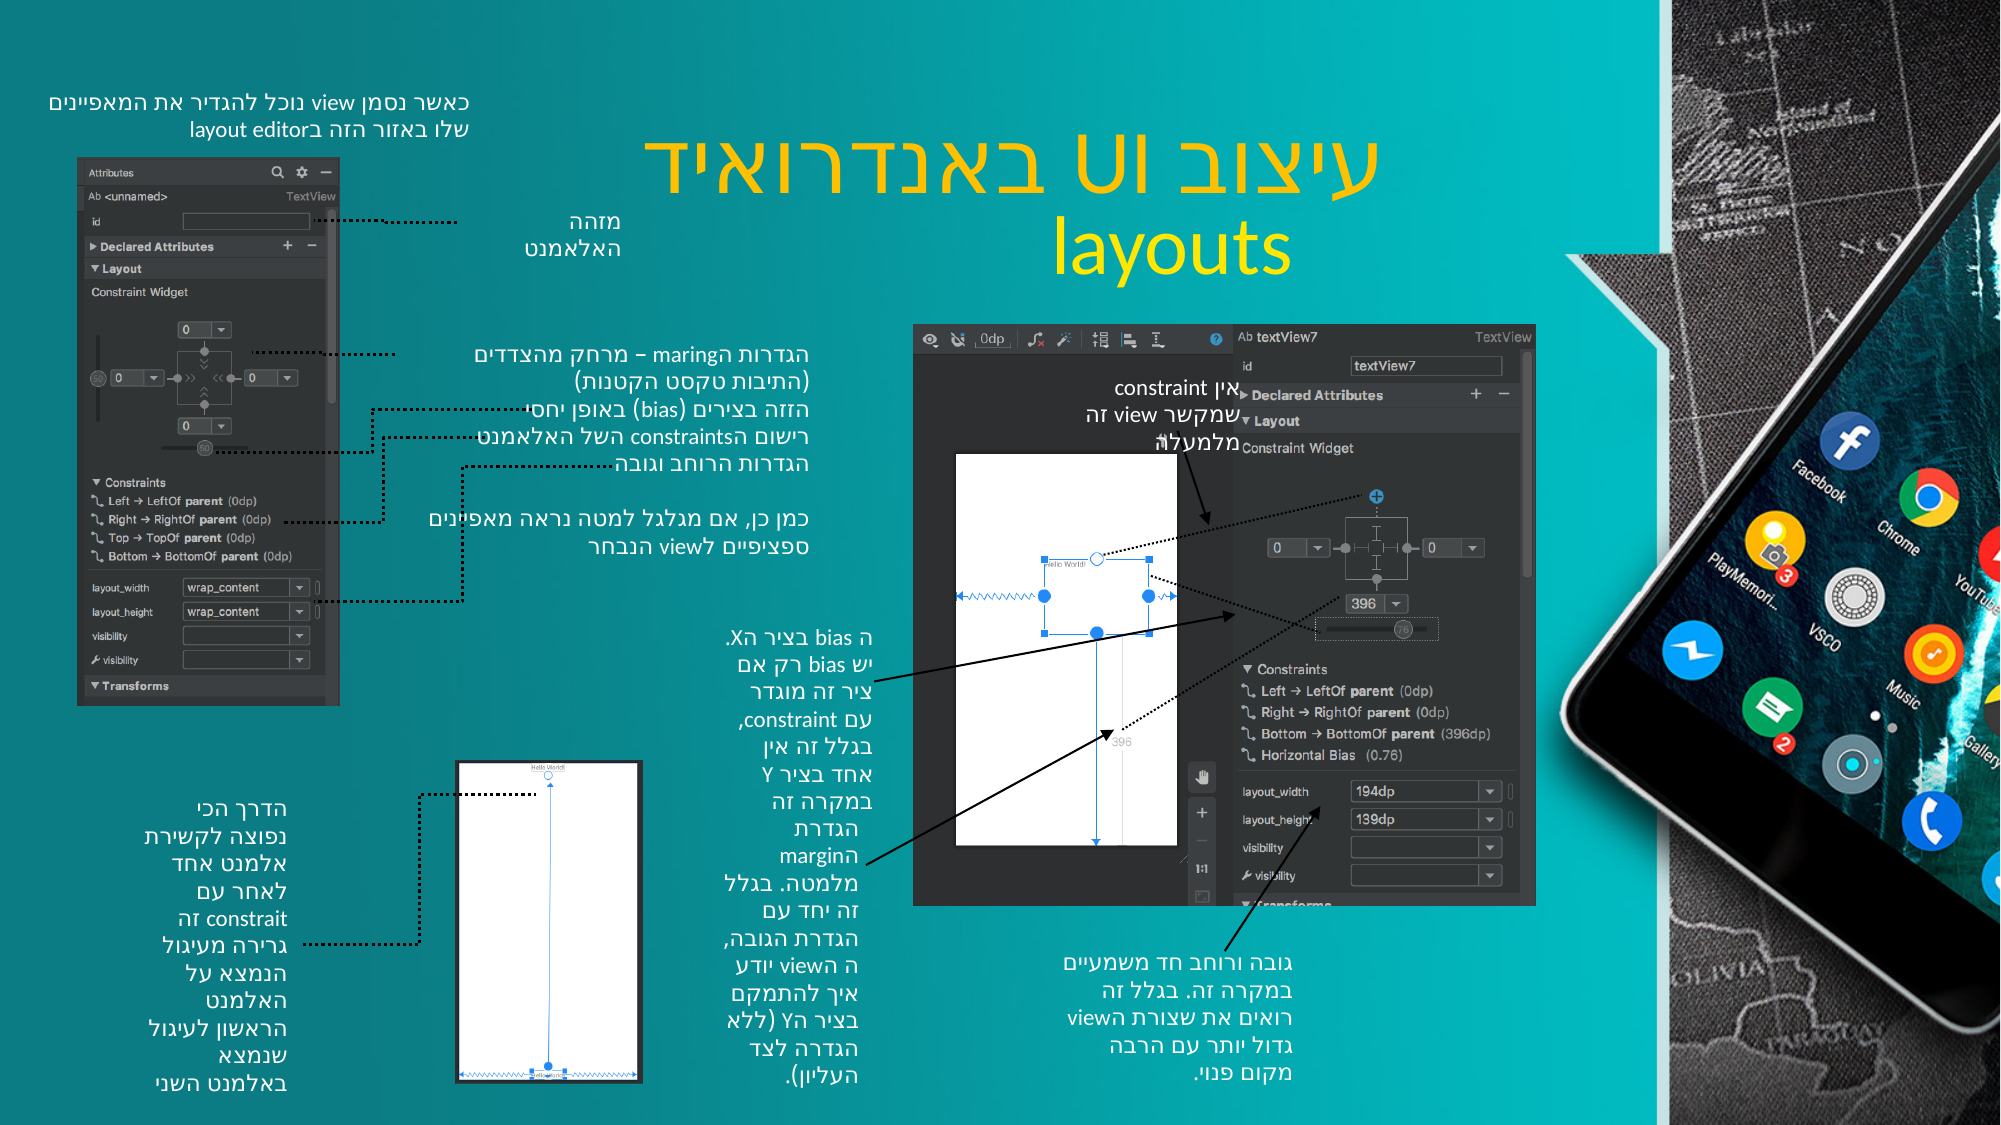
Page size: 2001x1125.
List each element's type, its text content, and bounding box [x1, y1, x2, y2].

picture [0, 0, 2001, 1125]
text_box ה bias בציר הX. יש bias רק אם ציר זה מוגדר עם constraint, בגלל זה אין אחד בציר Y במקרה זה [708, 614, 871, 646]
text_box מזהה האלאמנט [456, 199, 637, 269]
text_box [1122, 596, 1340, 730]
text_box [1224, 805, 1321, 952]
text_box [873, 614, 1236, 682]
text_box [1103, 494, 1363, 555]
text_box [313, 466, 613, 602]
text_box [251, 352, 395, 356]
text_box הגדרות הmaring – מרחק מהצדדים (התיבות טקסט הקטנות) הזזה בצירים (bias) באופן יחסי רישום הconstraints השל האלאמנט הגדרות הרוחב וגובה כמן כן, אם מגלגל למטה נראה מאפיינים ספציפיים לview הנבחר [394, 331, 825, 567]
text_box גובה ורוחב חד משמעיים במקרה זה. בגלל זה רואים את שצורת הview גדול יותר עם הרבה מקום פנוי. [1073, 940, 1309, 1093]
text_box כאשר נסמן view נוכל להגדיר את המאפיינים שלו באזור הזה בlayout editor [0, 79, 485, 150]
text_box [212, 408, 532, 453]
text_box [302, 794, 537, 920]
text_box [282, 437, 485, 523]
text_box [1177, 430, 1210, 526]
title עיצוב UI באנדרואיד [98, 94, 1401, 221]
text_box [1073, 729, 1115, 866]
picture [1995, 876, 2001, 889]
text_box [313, 219, 458, 223]
text_box layouts [344, 178, 1309, 304]
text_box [1150, 575, 1321, 633]
